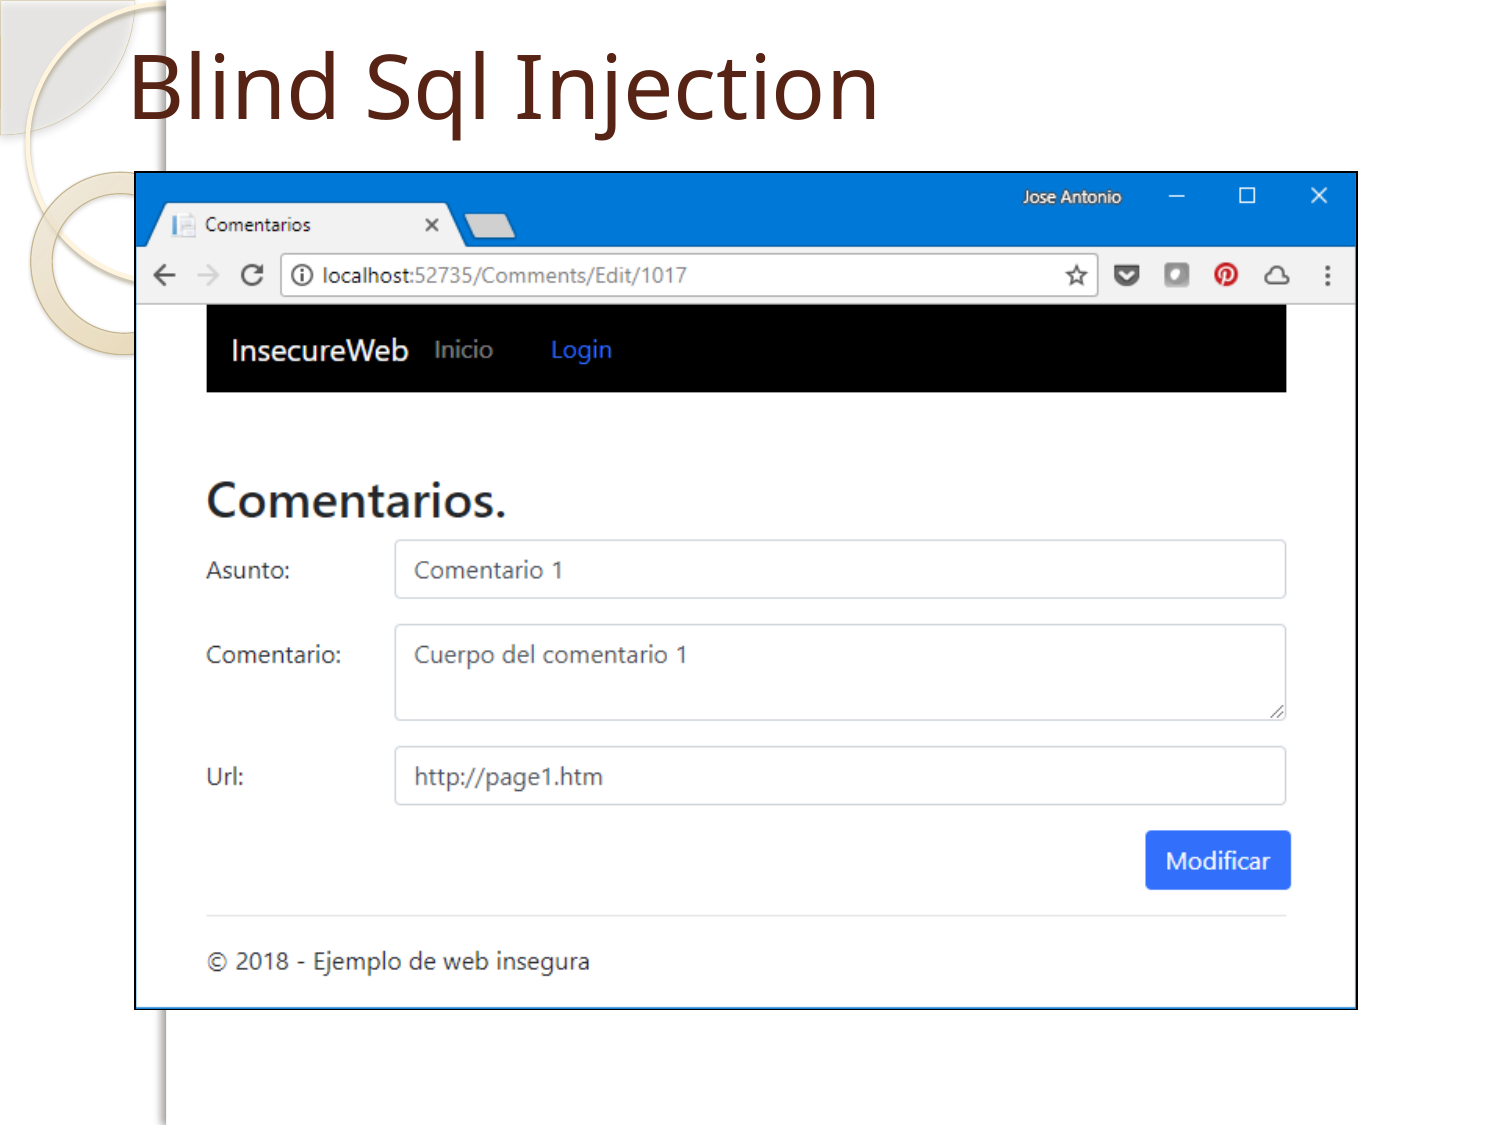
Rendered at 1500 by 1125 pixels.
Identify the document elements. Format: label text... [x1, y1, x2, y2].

picture [135, 172, 1357, 1009]
title Blind Sql Injection [112, 7, 1483, 145]
